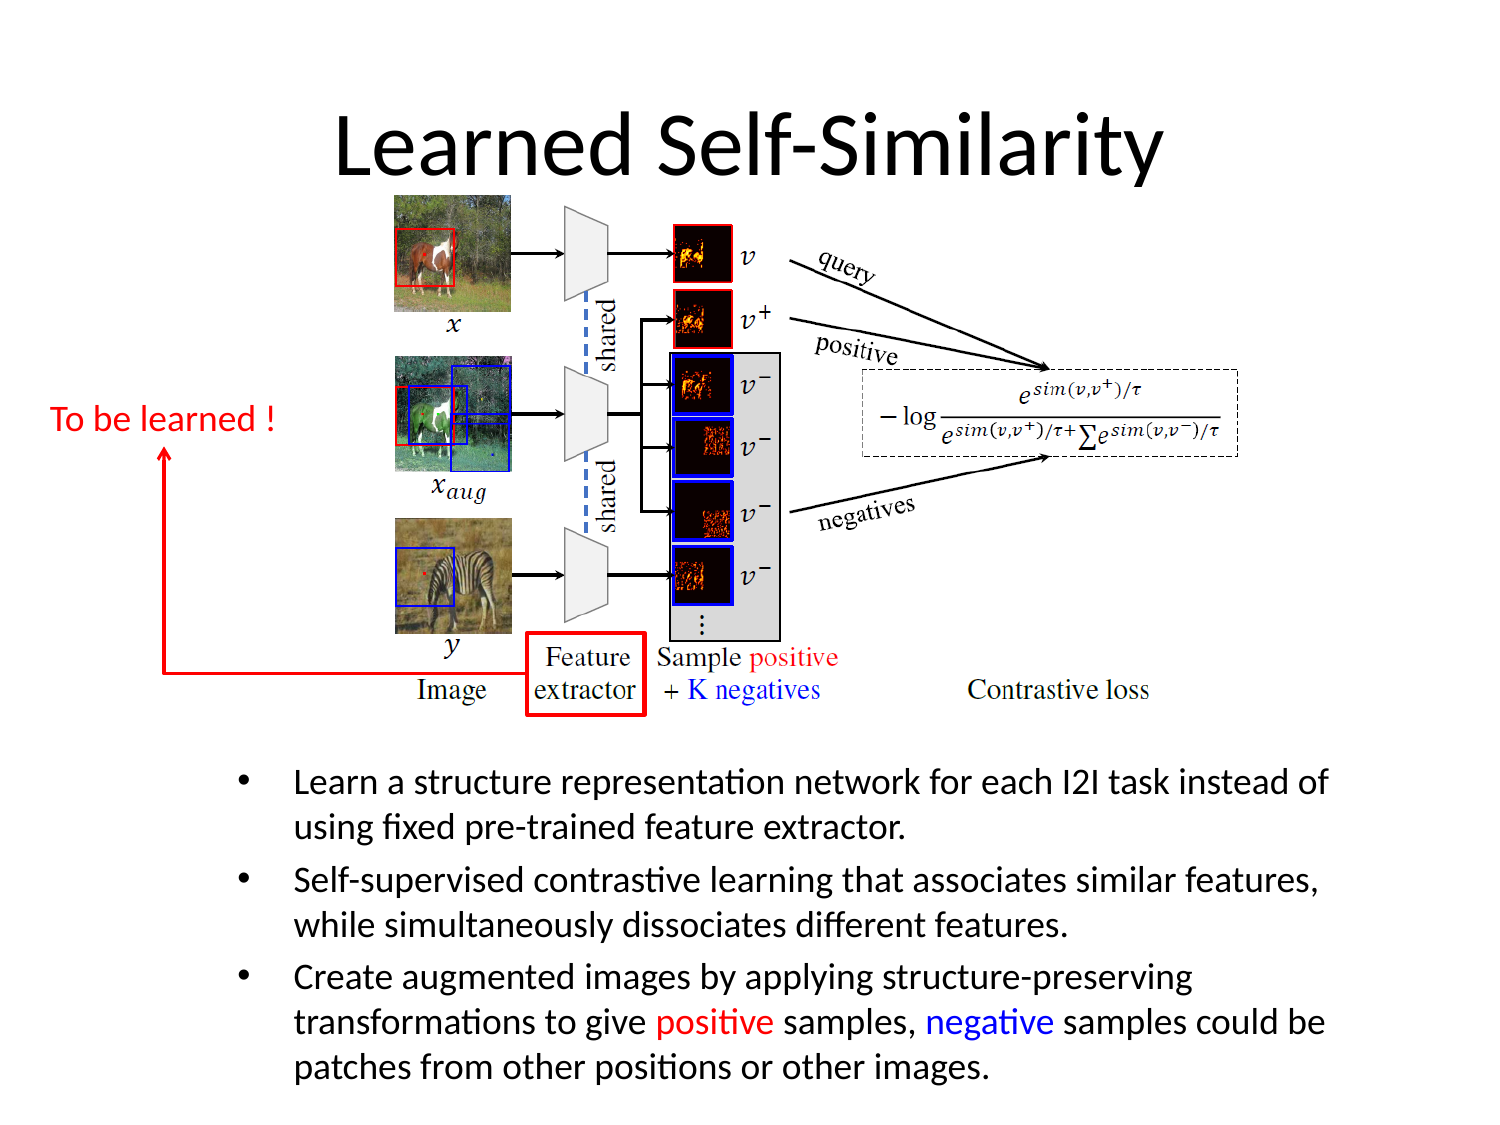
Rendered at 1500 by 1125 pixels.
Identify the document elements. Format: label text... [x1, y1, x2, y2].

title Learned Self-Similarity [75, 45, 1425, 233]
text_box Learn a structure representation network for each I2I task instead of using fixed pre-trained feature extractor. Self-supervised contrastive learning that associates similar features, while simultaneously dissociates different features. Create augmented images by applying structure-preserving transformations to give positive samples, negative samples could be patches from other positions or other images. [222, 749, 1348, 1095]
text_box To be learned ! [35, 386, 293, 447]
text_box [163, 446, 528, 674]
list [386, 187, 1243, 709]
